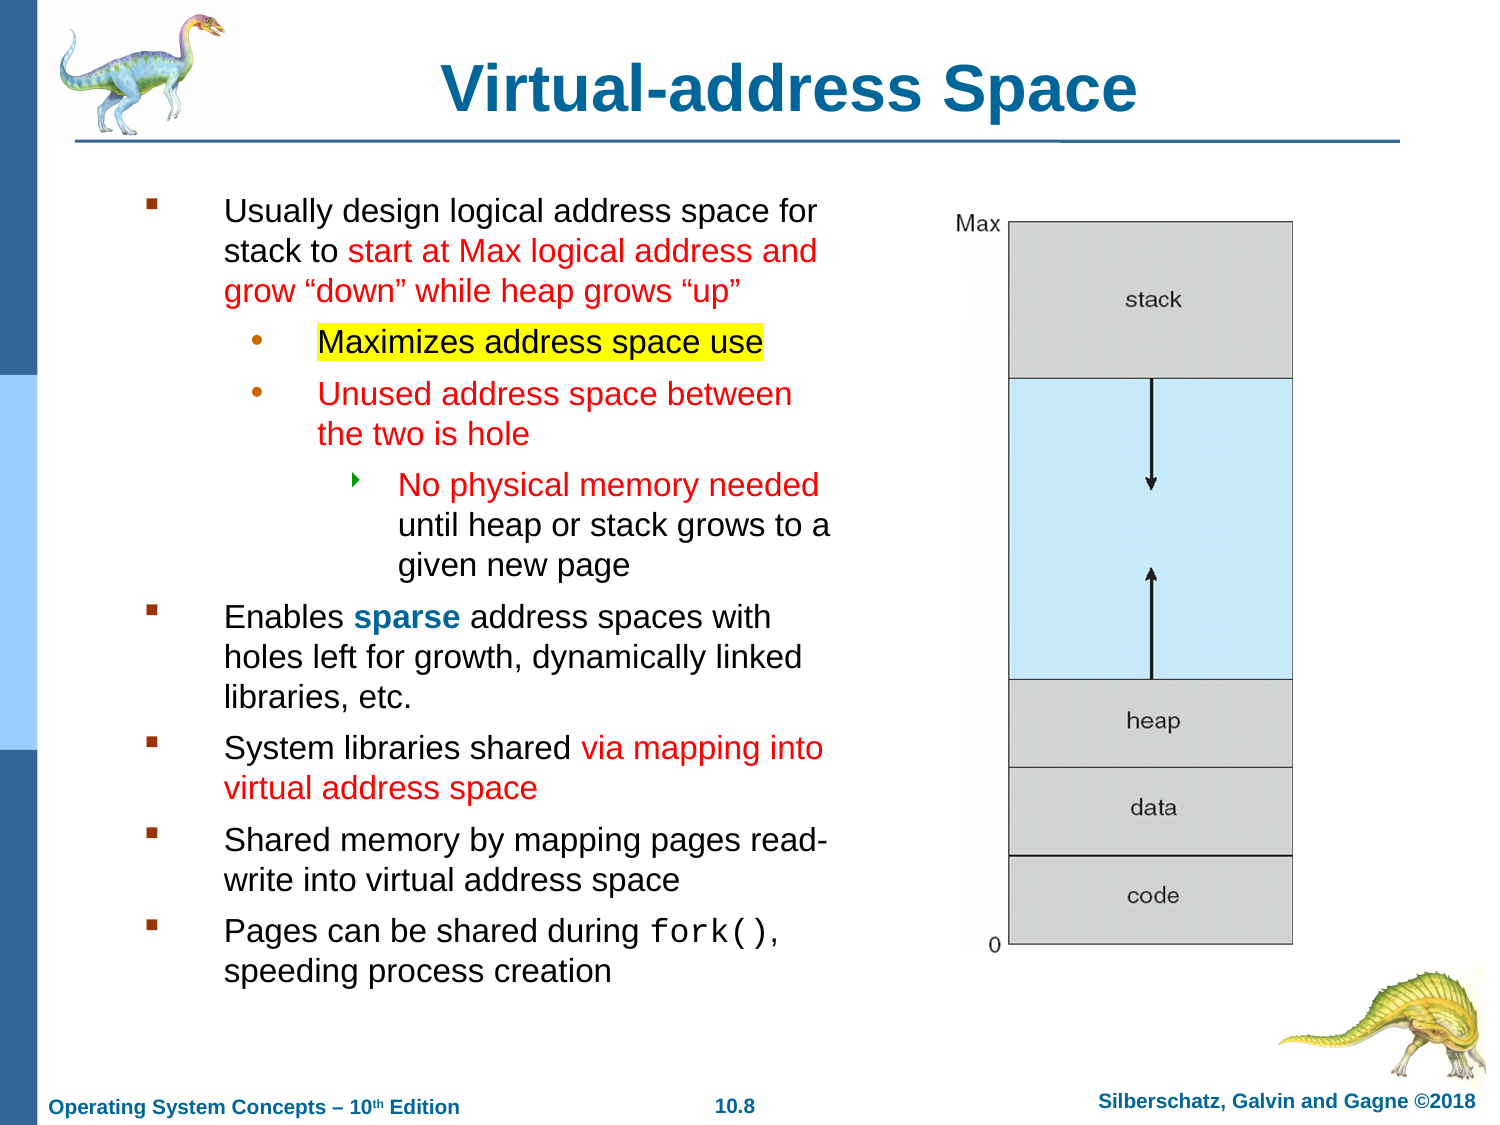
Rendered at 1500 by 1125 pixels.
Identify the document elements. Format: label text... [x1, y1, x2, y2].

text_box Usually design logical address space for stack to start at Max logical address and grow “down” while heap grows “up” Maximizes address space use Unused address space between the two is hole No physical memory needed until heap or stack grows to a given new page Enables sparse address spaces with holes left for growth, dynamically linked libraries, etc. System libraries shared via mapping into virtual address space Shared memory by mapping pages read-write into virtual address space Pages can be shared during fork(), speeding process creation [133, 183, 856, 1005]
picture [953, 208, 1486, 1090]
title Virtual-address Space [154, 38, 1425, 133]
picture [46, 0, 243, 149]
